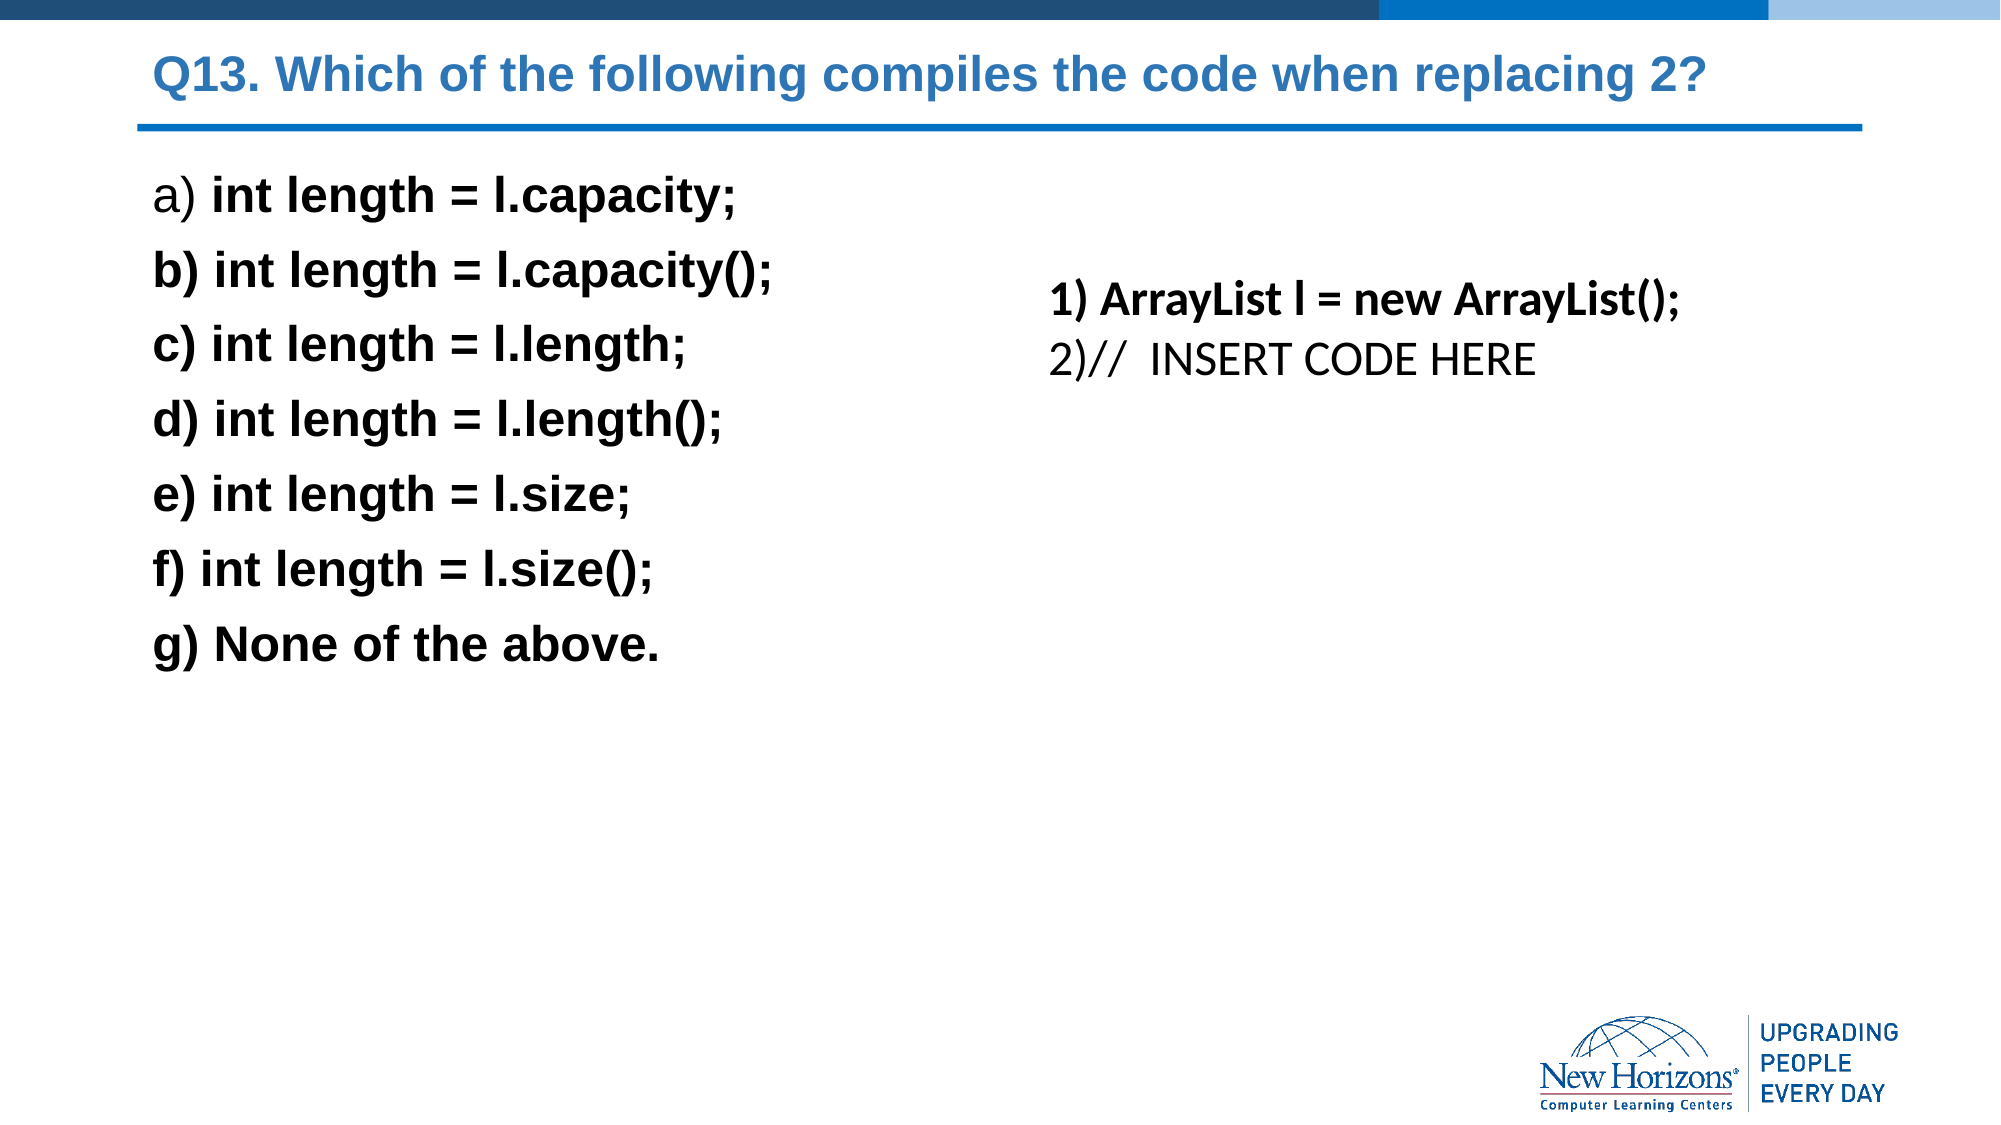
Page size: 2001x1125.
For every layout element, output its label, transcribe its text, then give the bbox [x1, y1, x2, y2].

title Q13. Which of the following compiles the code when replacing 2? [137, 36, 1863, 115]
picture [1537, 1010, 1904, 1114]
list a) int length = l.capacity; b) int length = l.capacity(); c) int length = l.length; d) int length = l.length(); e) int length = l.size; f) int length = l.size(); g) None of the above. [137, 161, 1863, 968]
text_box 1) ArrayList l = new ArrayList(); 2)// INSERT CODE HERE [1033, 258, 1723, 393]
